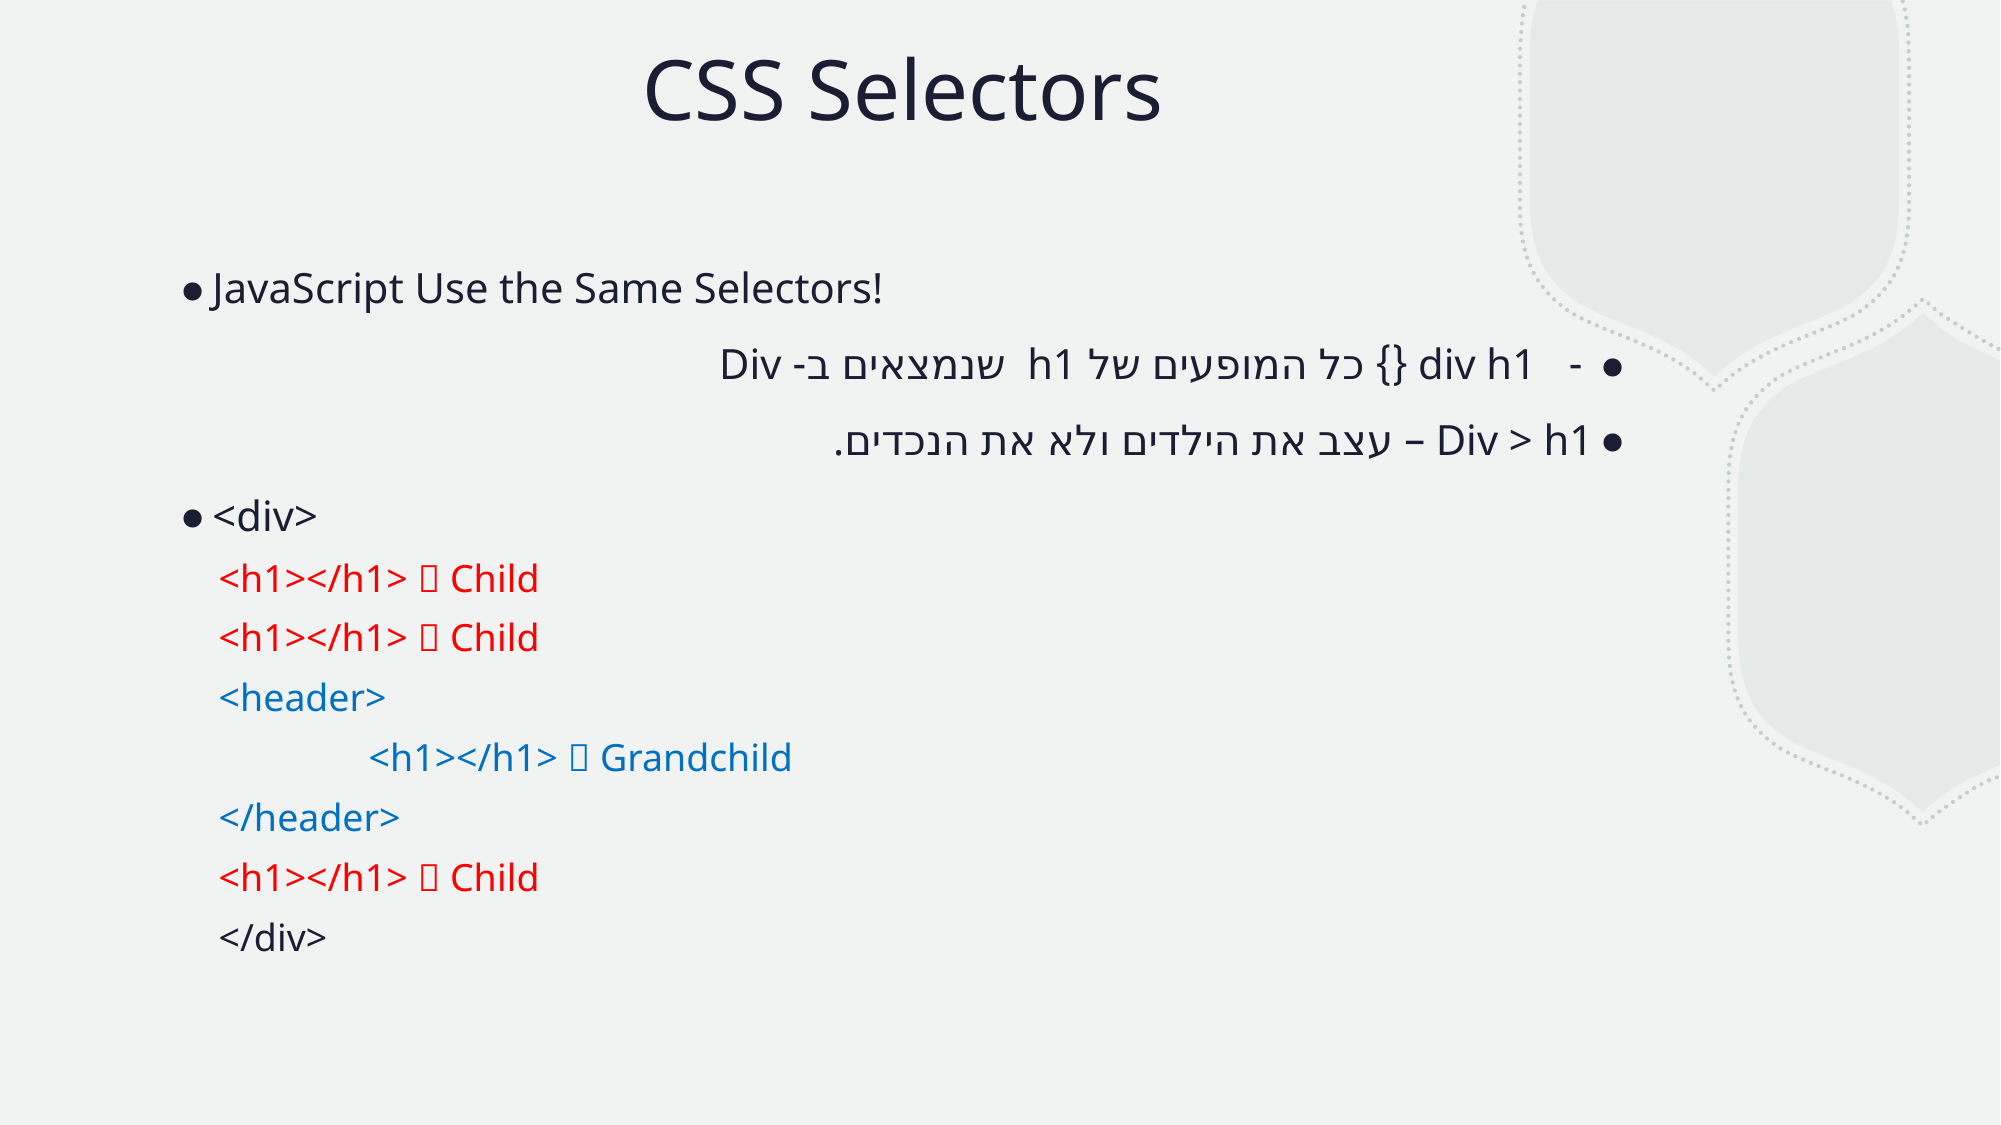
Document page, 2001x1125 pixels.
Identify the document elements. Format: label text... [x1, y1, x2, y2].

list JavaScript Use the Same Selectors! - div h1 {} כל המופעים של h1 שנמצאים ב- Div Div > h1 – עצב את הילדים ולא את הנכדים. <div> <h1></h1>  Child <h1></h1>  Child <header> <h1></h1>  Grandchild </header> <h1></h1>  Child </div> [158, 249, 1648, 968]
title CSS Selectors [158, 0, 1648, 175]
